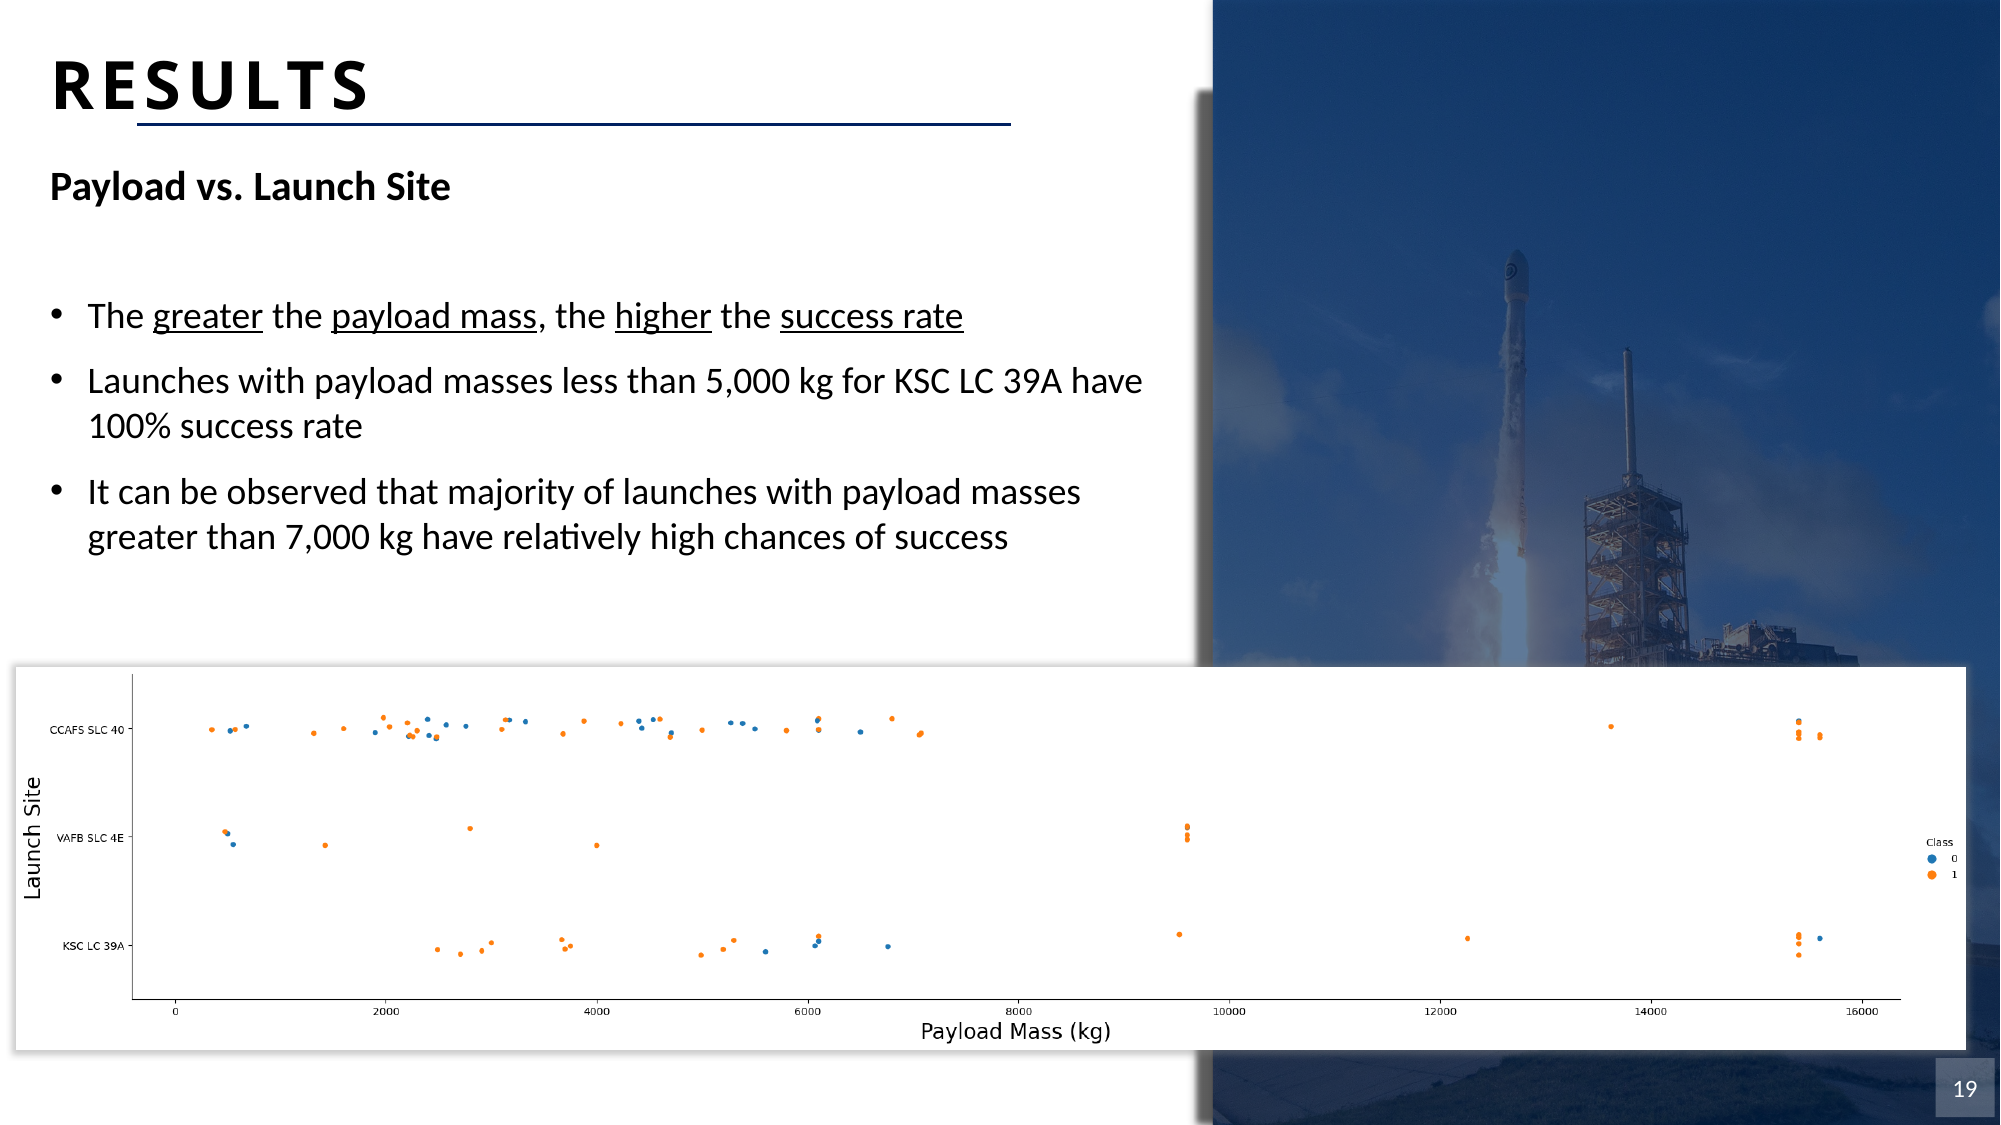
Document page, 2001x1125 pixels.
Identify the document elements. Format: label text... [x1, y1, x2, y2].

picture [16, 0, 2000, 1125]
list Payload vs. Launch Site The greater the payload mass, the higher the success rate Launches with payload masses less than 5,000 kg for KSC LC 39A have 100% success rate It can be observed that majority of launches with payload masses greater than 7,000 kg have relatively high chances of success [50, 151, 1167, 660]
text_box results [50, 36, 1167, 131]
